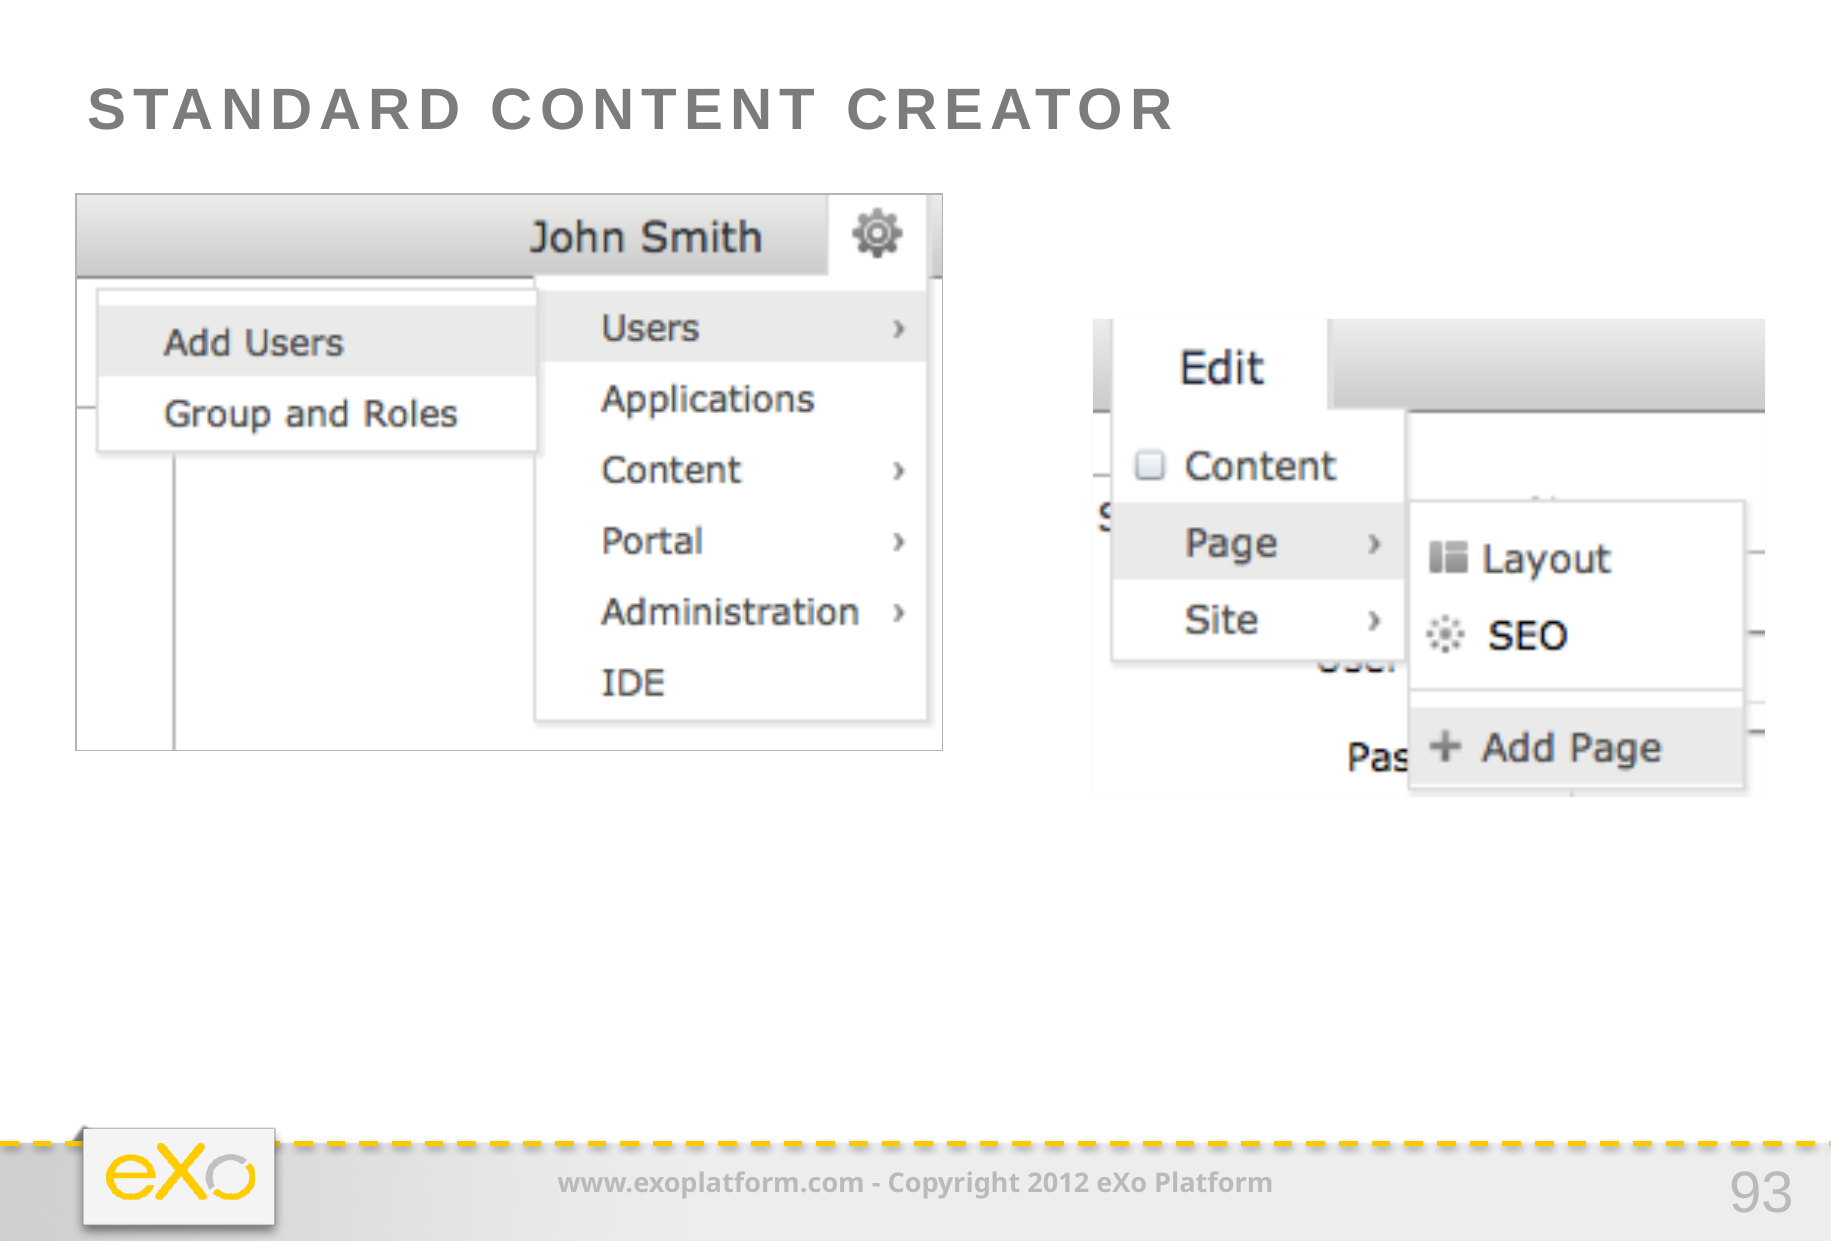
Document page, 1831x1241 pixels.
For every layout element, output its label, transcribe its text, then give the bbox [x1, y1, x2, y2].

picture [1092, 318, 1767, 798]
picture [0, 1113, 1831, 1241]
title Standard Content Creator [80, 41, 1751, 148]
picture [76, 194, 943, 751]
